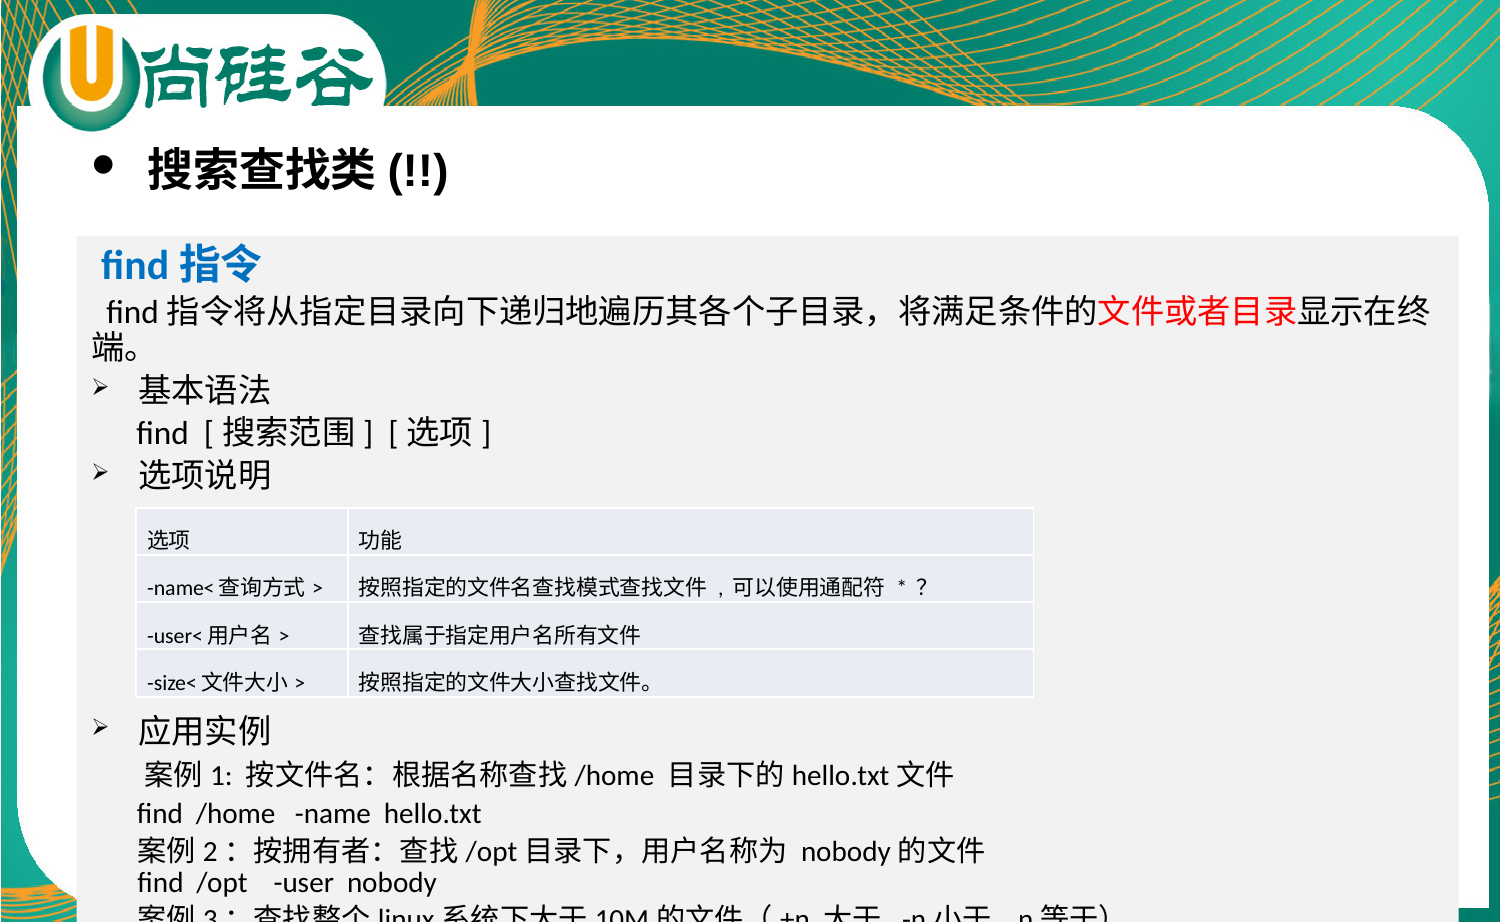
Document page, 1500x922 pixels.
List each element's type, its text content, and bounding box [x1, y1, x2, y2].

table_cell -name<查询方式> [137, 556, 347, 601]
table_cell 按照指定的文件大小查找文件。 [349, 650, 1033, 696]
text_box 搜索查找类(!!) [76, 139, 1270, 204]
picture [0, 0, 1500, 922]
table_cell 按照指定的文件名查找模式查找文件 , 可以使用通配符 * ？ [349, 556, 1033, 601]
table_cell -size<文件大小> [137, 650, 347, 696]
text_box find指令 find指令将从指定目录向下递归地遍历其各个子目录，将满足条件的文件或者目录显示在终端。 基本语法 find [搜索范围] [选项] 选项说明 应用实例 案例1: 按文件名：根据名称查找/home 目录下的hello.txt文件 find /home -name hello.txt 案例2：按拥有者：查找/opt目录下，用户名称为 nobody的文件 find /opt -user nobody 案例3：查找整个linux系统下大于10M的文件（+n 大于 -n小于 n等于） find / -size +10M [76, 236, 1459, 922]
table_cell 查找属于指定用户名所有文件 [349, 603, 1033, 648]
table_header 选项 [137, 509, 347, 554]
table_header 功能 [349, 509, 1033, 554]
table_cell -user<用户名> [137, 603, 347, 648]
